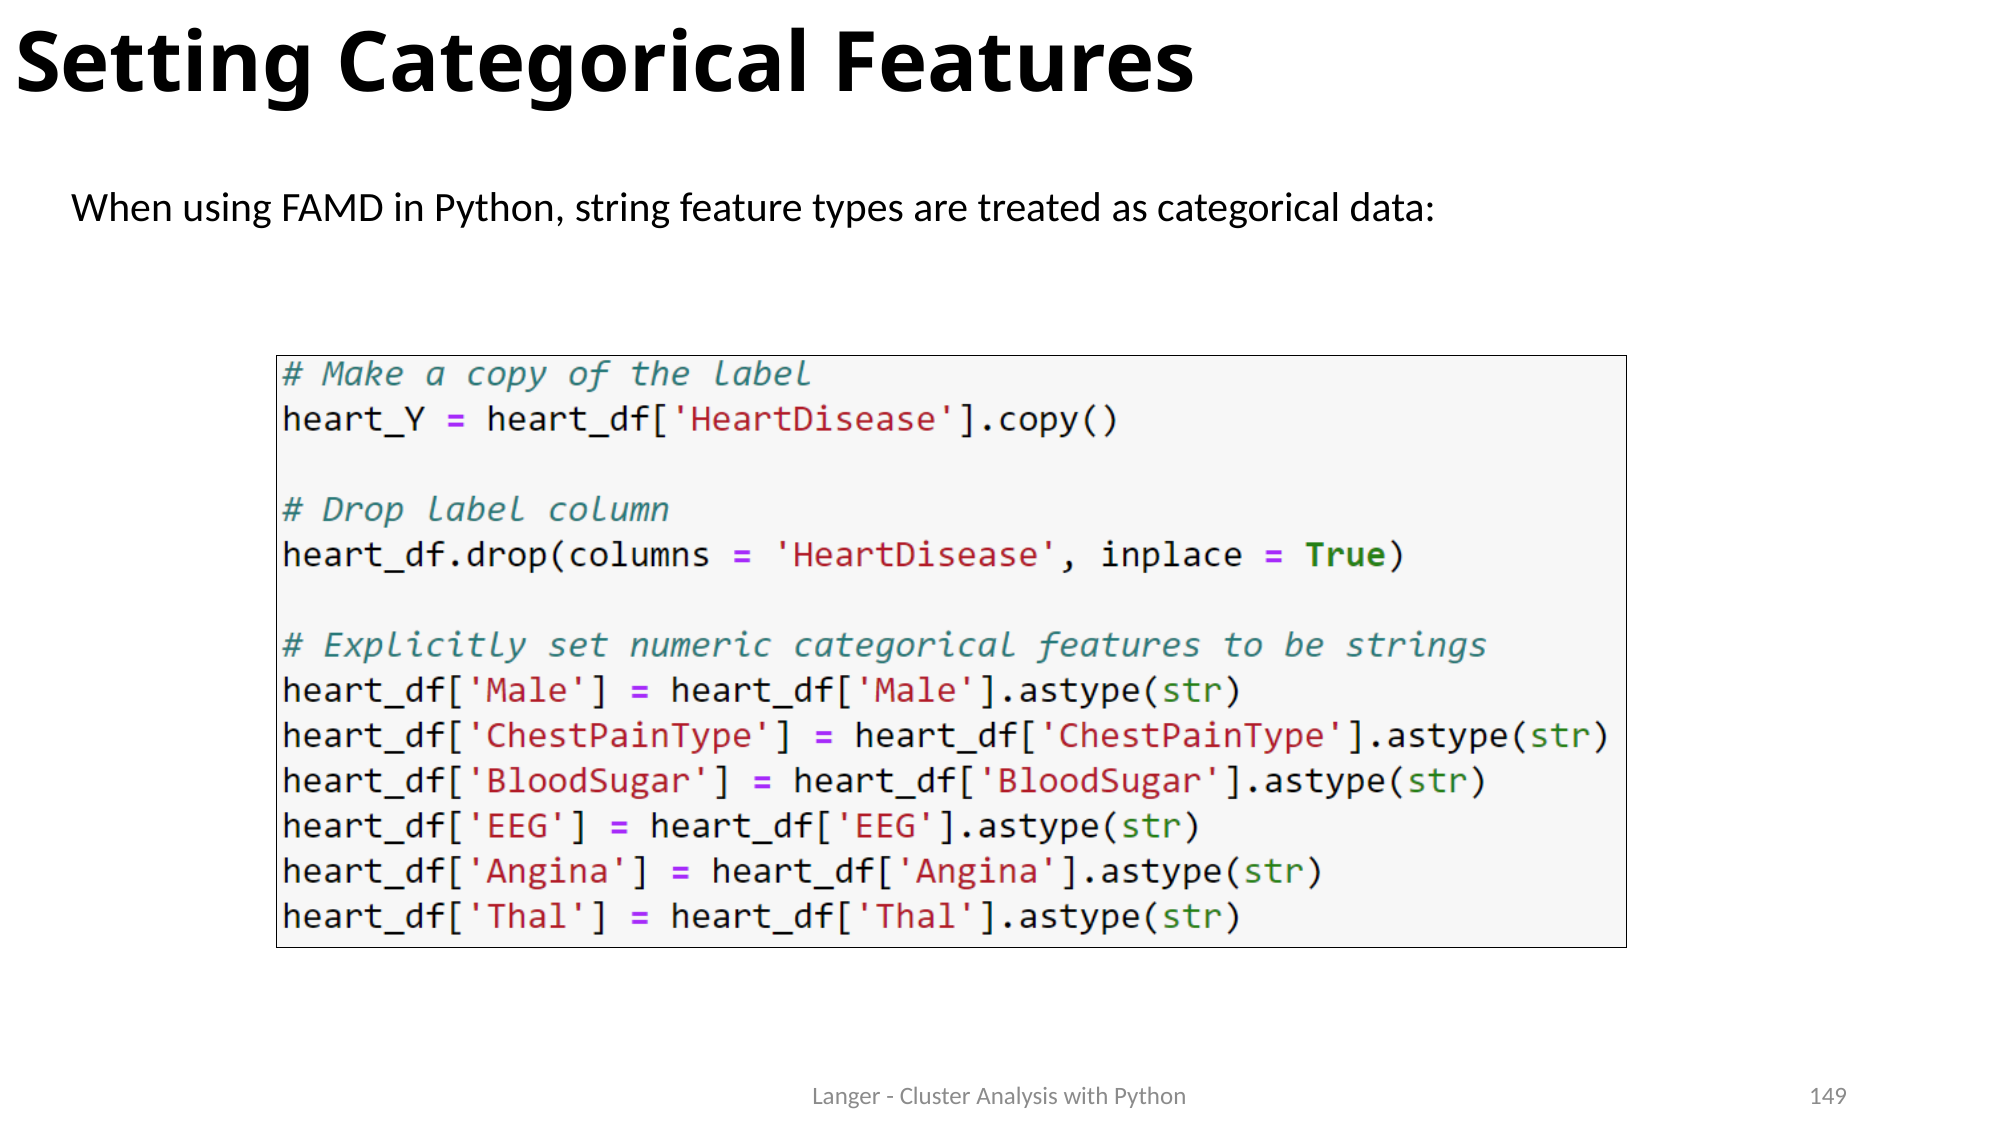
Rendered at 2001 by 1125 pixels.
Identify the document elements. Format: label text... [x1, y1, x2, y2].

slide_number 149 [1412, 1064, 1863, 1125]
footer Langer - Cluster Analysis with Python [662, 1064, 1338, 1125]
text_box When using FAMD in Python, string feature types are treated as categorical data: [56, 172, 1847, 238]
title Setting Categorical Features [0, 3, 1597, 128]
picture [276, 355, 1627, 948]
